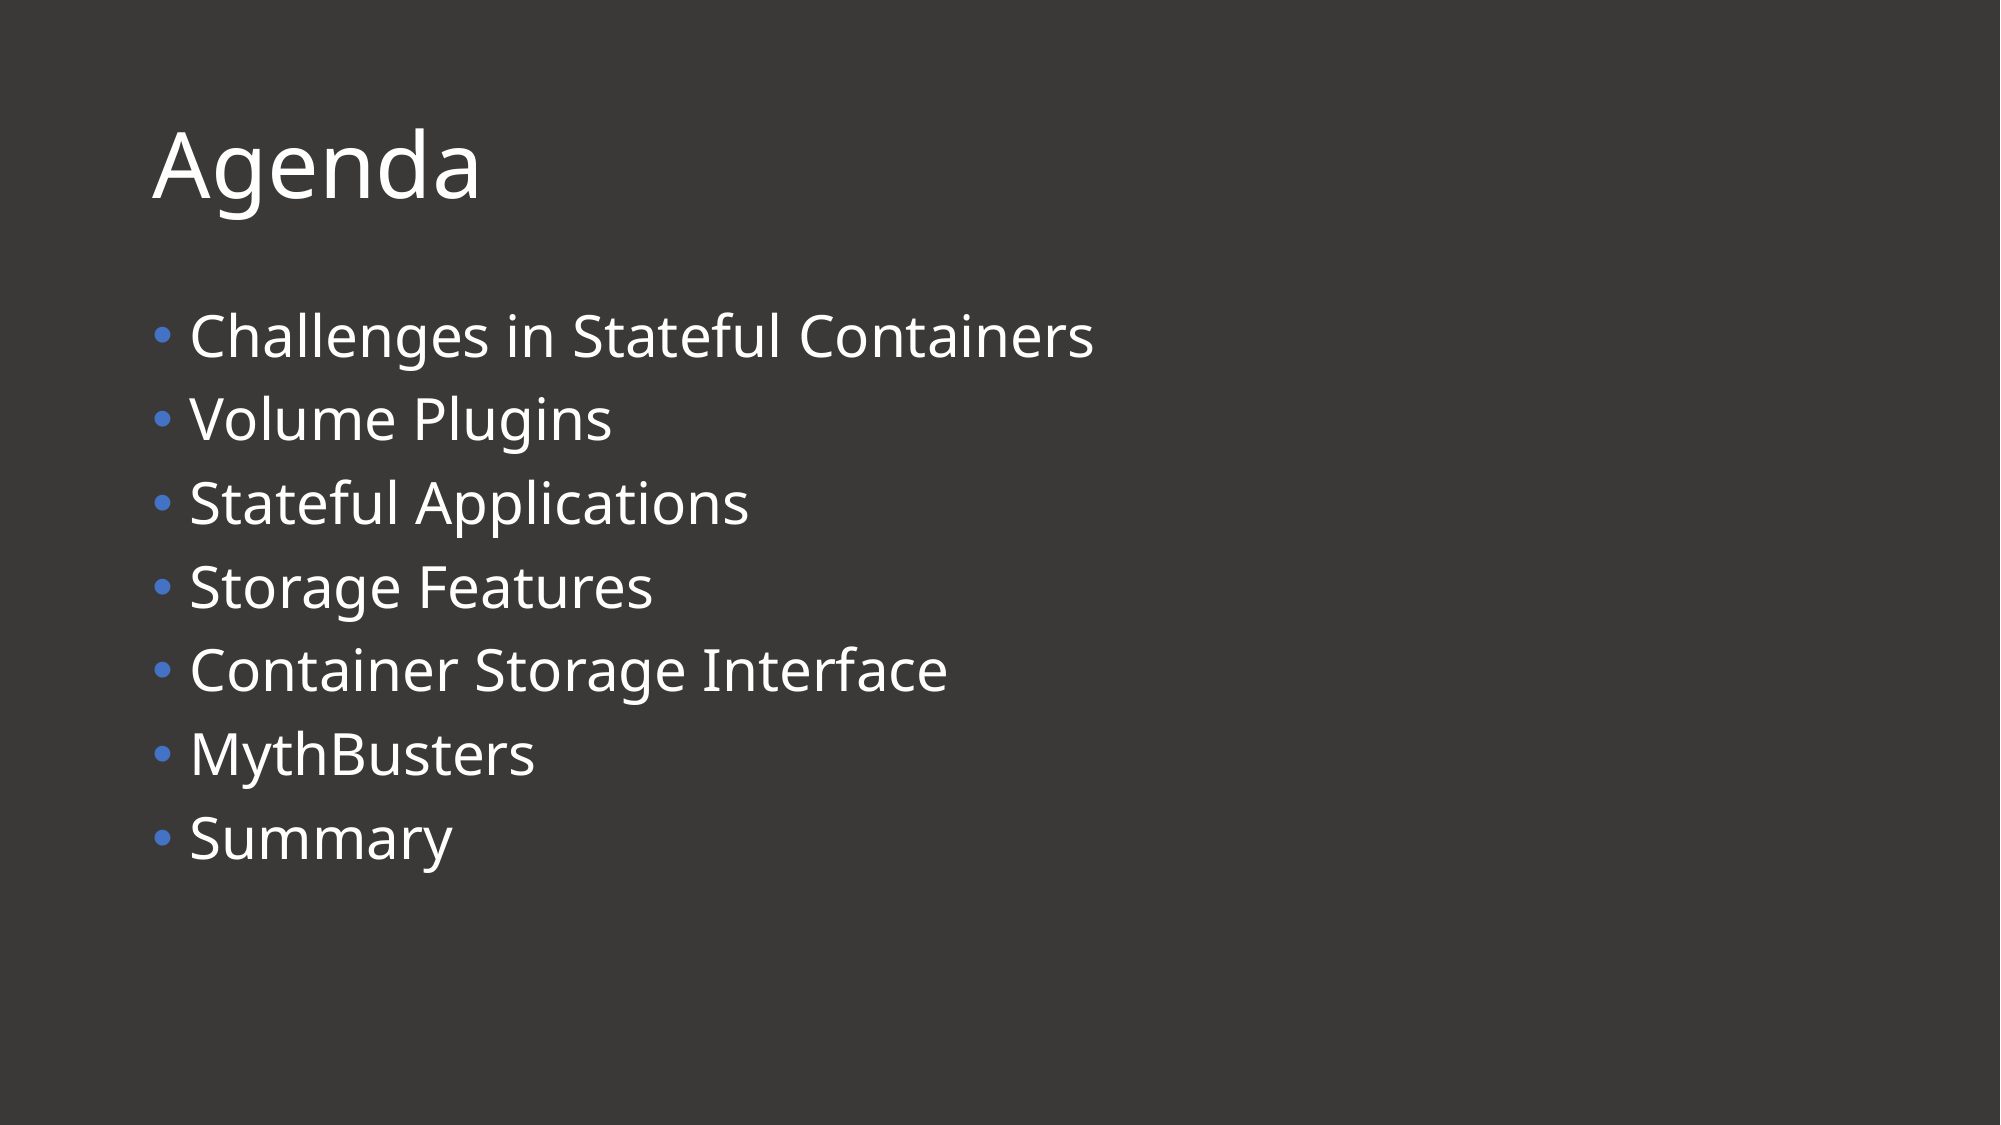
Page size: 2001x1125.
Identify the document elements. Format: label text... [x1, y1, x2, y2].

title Agenda [137, 59, 1863, 278]
list Challenges in Stateful Containers Volume Plugins Stateful Applications Storage Features Container Storage Interface MythBusters Summary [137, 299, 1863, 1014]
